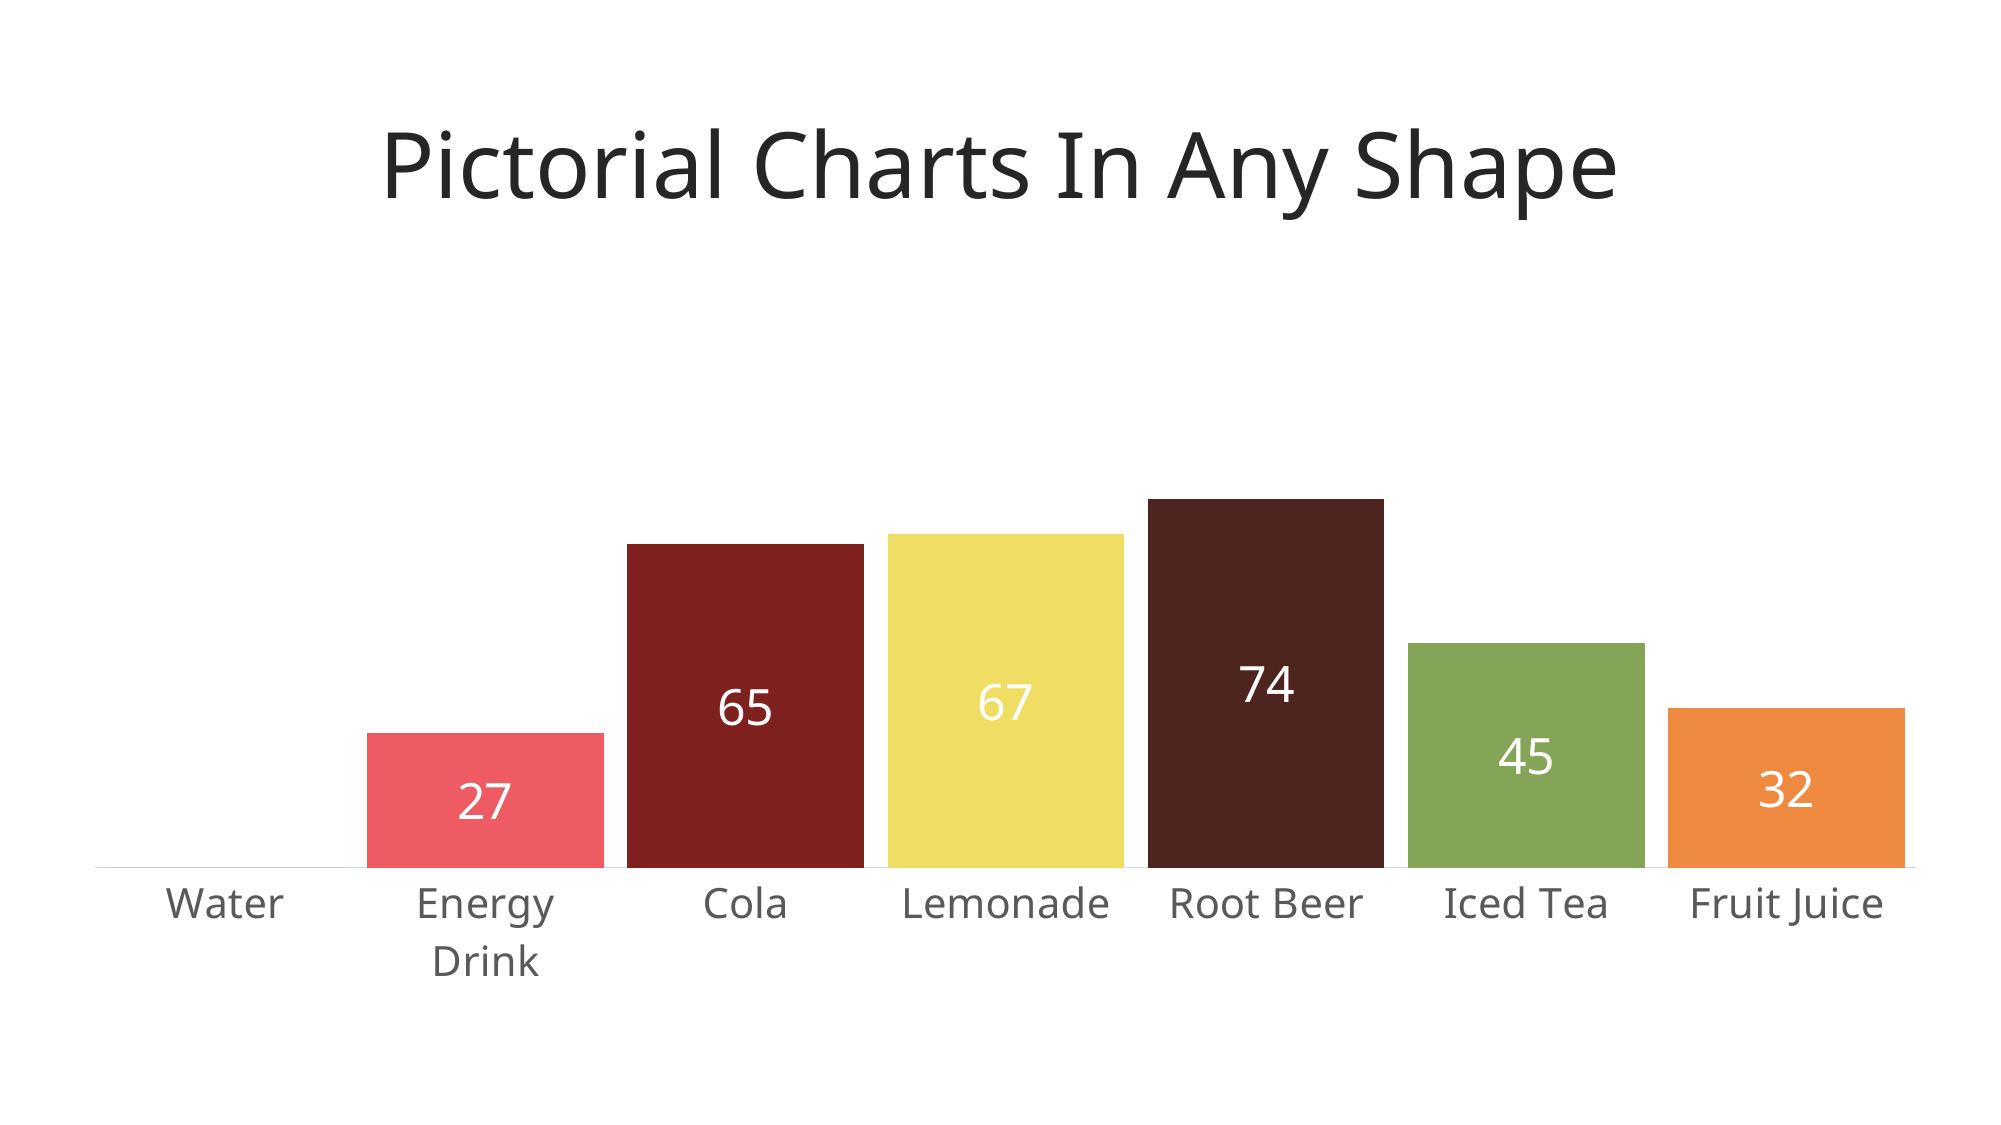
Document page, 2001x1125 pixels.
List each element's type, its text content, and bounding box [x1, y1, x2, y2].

chart [71, 355, 1940, 1028]
title Pictorial Charts In Any Shape [137, 59, 1863, 278]
